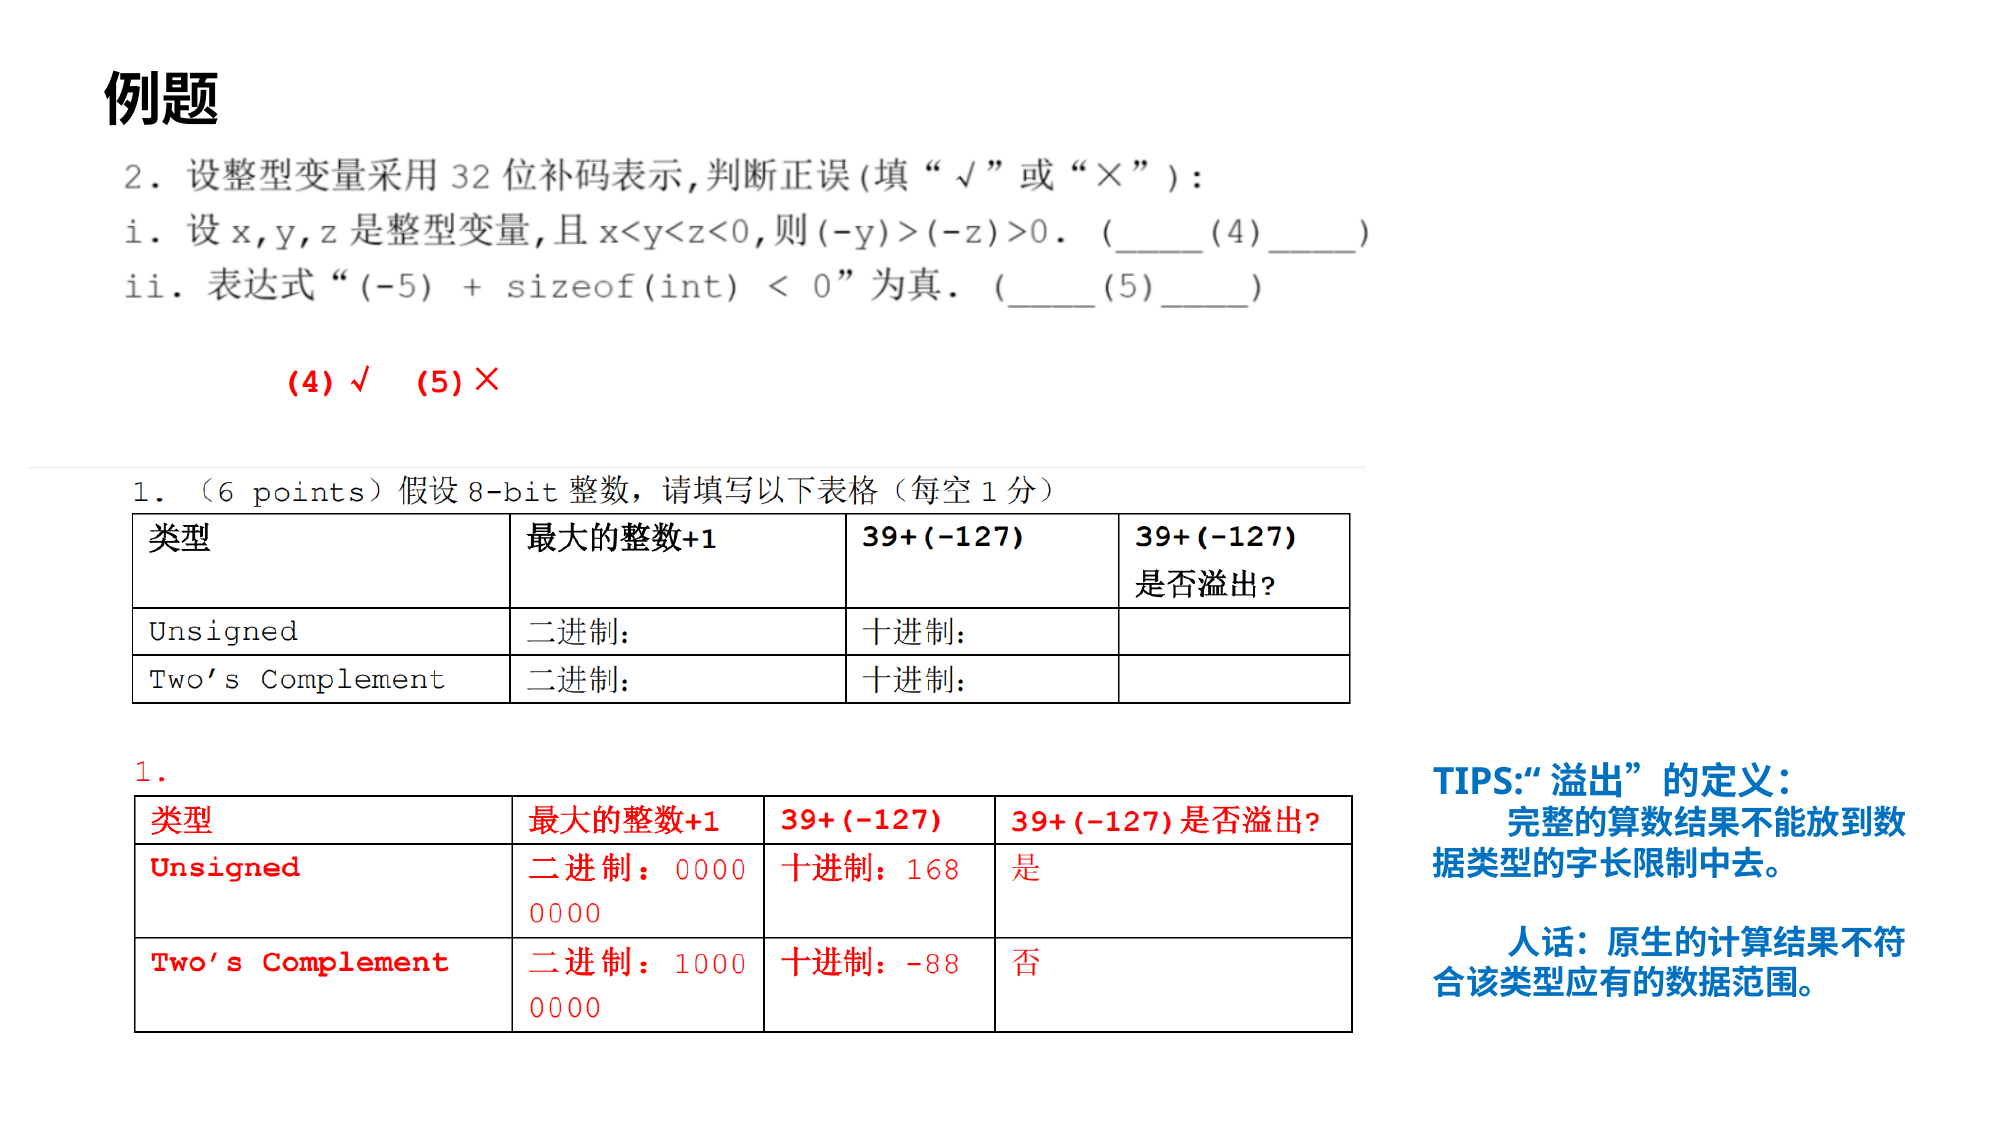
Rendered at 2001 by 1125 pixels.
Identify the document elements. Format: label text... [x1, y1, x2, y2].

text_box TIPS:“溢出”的定义： 完整的算数结果不能放到数据类型的字长限制中去。 人话：原生的计算结果不符合该类型应有的数据范围。 [1418, 749, 1928, 1009]
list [96, 143, 1412, 323]
text_box 例题 [88, 54, 450, 140]
picture [29, 466, 1366, 725]
picture [119, 748, 1366, 1037]
picture [269, 348, 514, 416]
